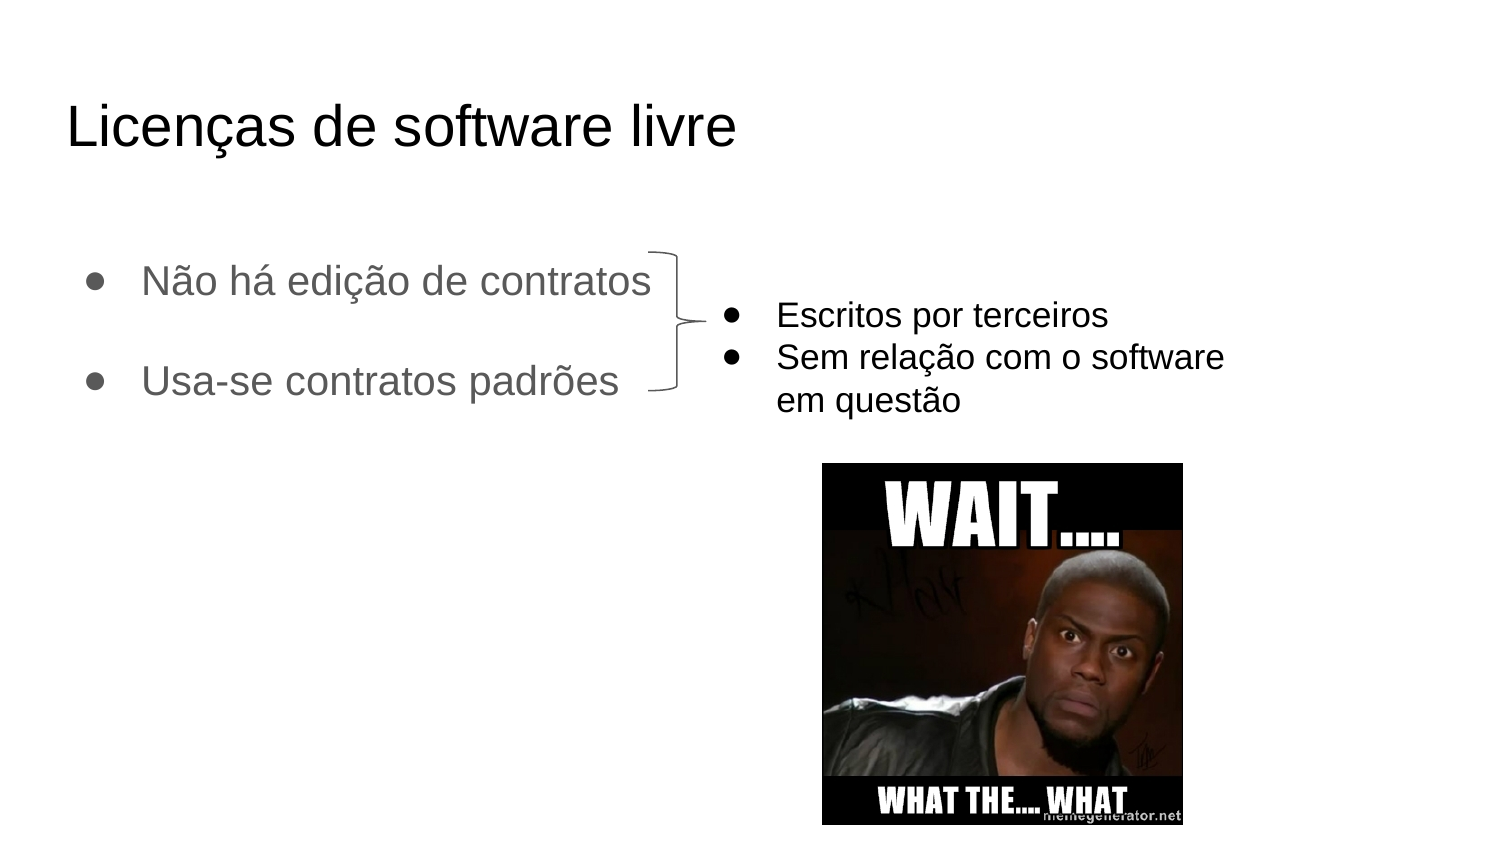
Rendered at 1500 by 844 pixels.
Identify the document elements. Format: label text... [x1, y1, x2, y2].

list Não há edição de contratos Usa-se contratos padrões [51, 189, 1449, 439]
text_box [648, 252, 686, 391]
title Licenças de software livre [51, 72, 1449, 167]
picture [821, 463, 1183, 825]
text_box Escritos por terceiros Sem relação com o software em questão [686, 276, 1273, 416]
